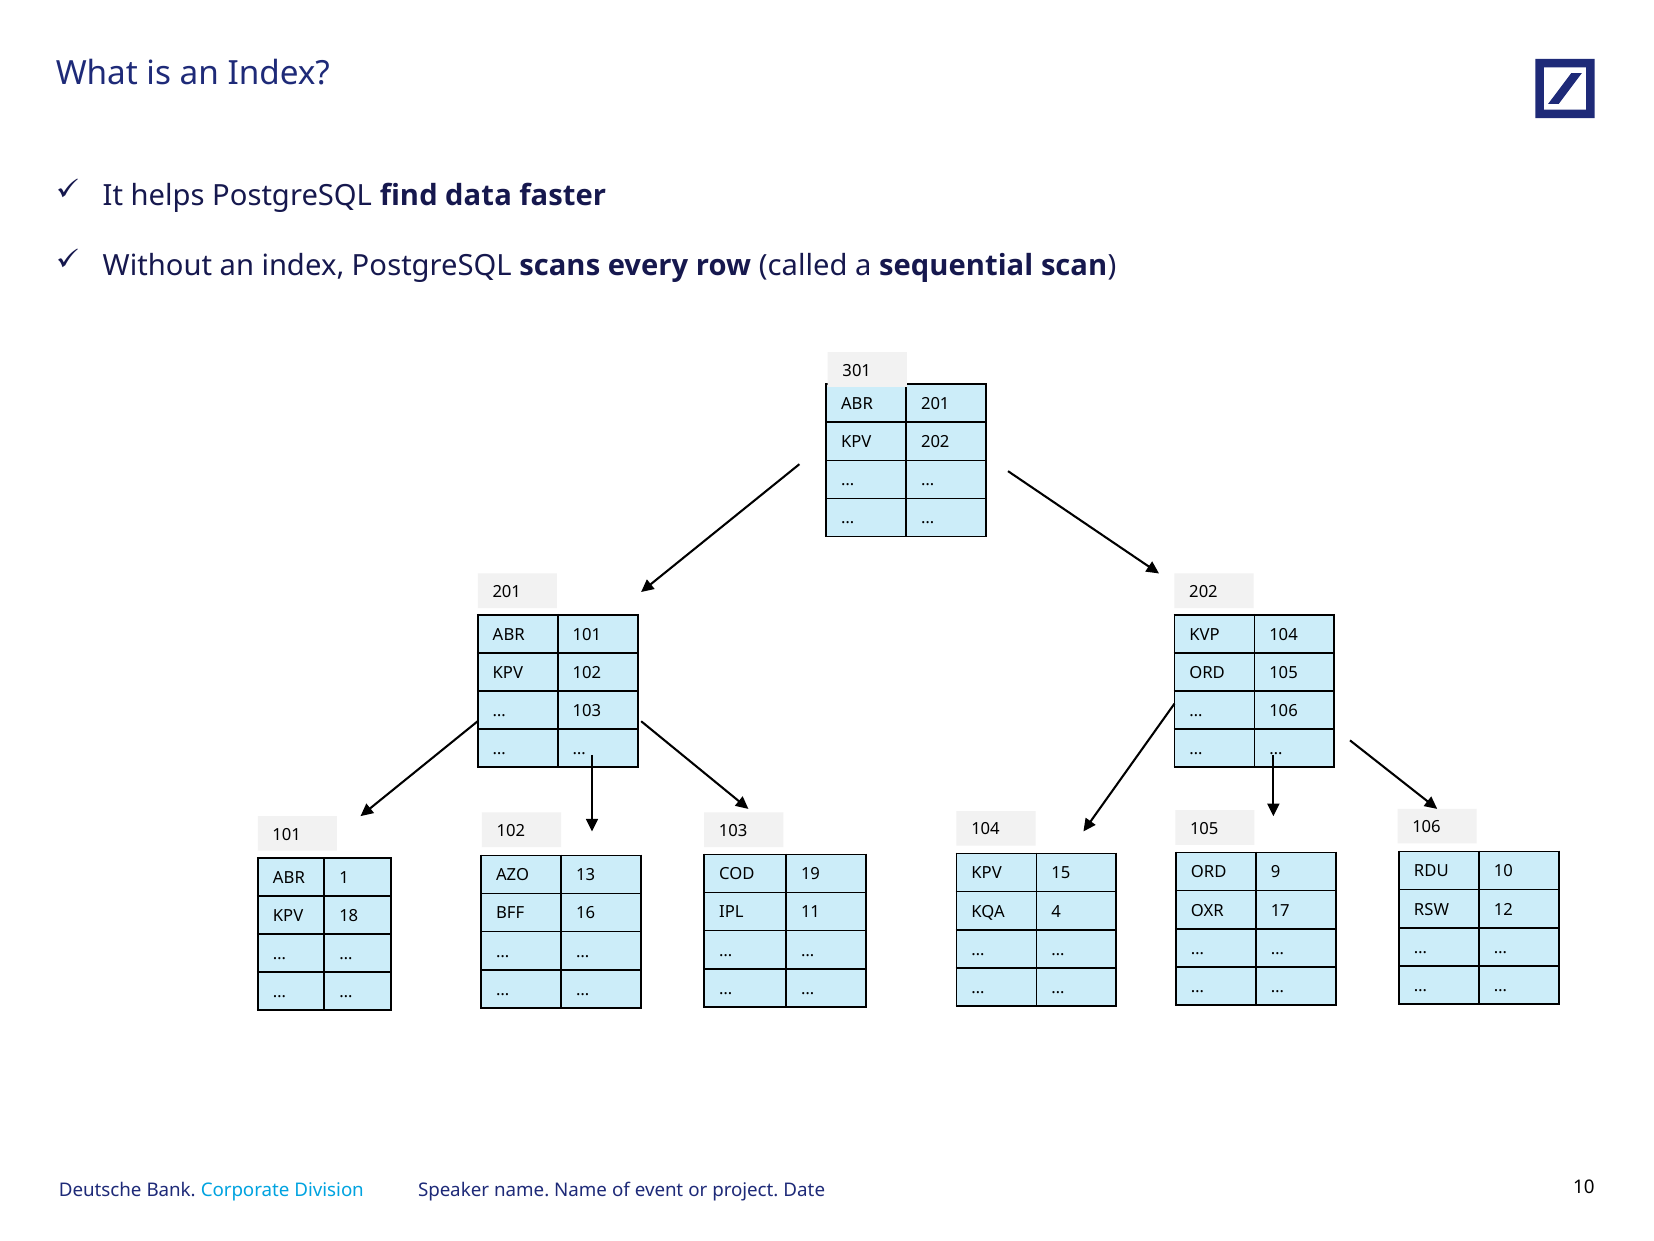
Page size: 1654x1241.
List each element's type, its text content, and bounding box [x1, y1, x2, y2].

table_header 101 [559, 616, 637, 652]
table_cell … [1257, 968, 1335, 1004]
text_box 202 [1174, 573, 1254, 609]
text_box 101 [257, 816, 337, 851]
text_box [360, 720, 478, 817]
table_header 104 [1255, 616, 1333, 652]
table_cell … [1175, 692, 1254, 728]
text_box 106 [1397, 808, 1477, 844]
table_header 13 [562, 856, 640, 893]
slide_number 9 [1535, 1181, 1595, 1211]
table_cell … [1400, 967, 1478, 1003]
table_cell 106 [1255, 692, 1333, 728]
table_cell … [479, 692, 557, 728]
table_cell … [559, 730, 635, 766]
table_cell … [259, 935, 323, 971]
table_header ORD [1177, 853, 1255, 890]
table_cell 17 [1257, 891, 1335, 928]
table_header RDU [1400, 852, 1478, 889]
text_box 301 [827, 352, 907, 387]
table_cell … [1177, 930, 1255, 966]
table_cell … [1255, 730, 1333, 766]
table_cell … [827, 499, 905, 536]
table_cell 102 [559, 654, 637, 690]
table_cell IPL [705, 893, 785, 930]
table_cell … [482, 932, 560, 969]
table_header ABR [479, 616, 557, 652]
table_cell KPV [479, 654, 557, 690]
text_box 105 [1175, 810, 1255, 845]
table_cell 4 [1037, 892, 1115, 929]
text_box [1349, 740, 1438, 810]
table_cell … [1177, 968, 1255, 1004]
table_cell … [1480, 929, 1558, 965]
table_cell … [787, 931, 865, 968]
table_header ABR [259, 859, 323, 895]
text_box 201 [477, 573, 557, 609]
table_cell RSW [1400, 890, 1478, 927]
table_cell … [562, 932, 640, 969]
table_cell KPV [259, 897, 323, 933]
table_cell … [259, 973, 323, 1009]
text_box 104 [956, 811, 1036, 846]
table_header KPV [957, 854, 1036, 891]
table_cell … [325, 935, 390, 971]
table_cell 105 [1255, 654, 1333, 690]
table_header 15 [1037, 854, 1115, 891]
table_cell … [1180, 730, 1254, 766]
table_cell KPV [827, 423, 905, 460]
table_cell … [787, 970, 865, 1006]
table_cell … [1257, 930, 1335, 966]
table_cell 18 [325, 897, 390, 933]
table_cell … [827, 461, 905, 498]
table_cell ORD [1175, 654, 1254, 690]
table_cell OXR [1177, 891, 1255, 928]
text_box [1007, 470, 1160, 574]
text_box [640, 463, 800, 593]
table_header 19 [787, 855, 865, 892]
table_cell 12 [1480, 890, 1558, 927]
table_header 10 [1480, 852, 1558, 889]
table_cell KQA [957, 892, 1036, 929]
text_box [640, 720, 749, 810]
table_cell … [957, 931, 1036, 967]
text_box 103 [704, 812, 784, 848]
table_header 1 [325, 859, 390, 895]
table_cell … [1400, 929, 1478, 965]
table_cell … [1037, 931, 1115, 967]
table_cell … [957, 969, 1036, 1005]
table_cell … [325, 973, 390, 1009]
footer Speaker name. Name of event or project. Date [418, 1181, 1228, 1211]
text_box 102 [481, 812, 562, 848]
table_cell … [1037, 969, 1115, 1005]
table_cell … [562, 971, 640, 1007]
table_cell 16 [562, 894, 640, 931]
table_cell … [705, 931, 785, 968]
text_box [1083, 703, 1175, 832]
table_header ABR [827, 387, 905, 421]
title What is an Index? [55, 55, 1477, 148]
table_header KVP [1175, 616, 1254, 652]
table_cell … [907, 461, 985, 498]
table_cell … [482, 971, 560, 1007]
list It helps PostgreSQL find data faster Without an index, PostgreSQL scans every row (called a sequential scan) [55, 141, 1256, 269]
table_cell … [907, 499, 985, 536]
table_header 201 [907, 385, 985, 421]
table_header AZO [482, 856, 560, 893]
table_cell 11 [787, 893, 865, 930]
table_cell BFF [482, 894, 560, 931]
table_cell … [483, 730, 557, 766]
table_cell 103 [559, 692, 637, 728]
table_cell 202 [907, 423, 985, 460]
table_cell … [705, 970, 785, 1006]
table_header COD [705, 855, 785, 892]
table_cell … [1480, 967, 1558, 1003]
table_header 9 [1257, 853, 1335, 890]
